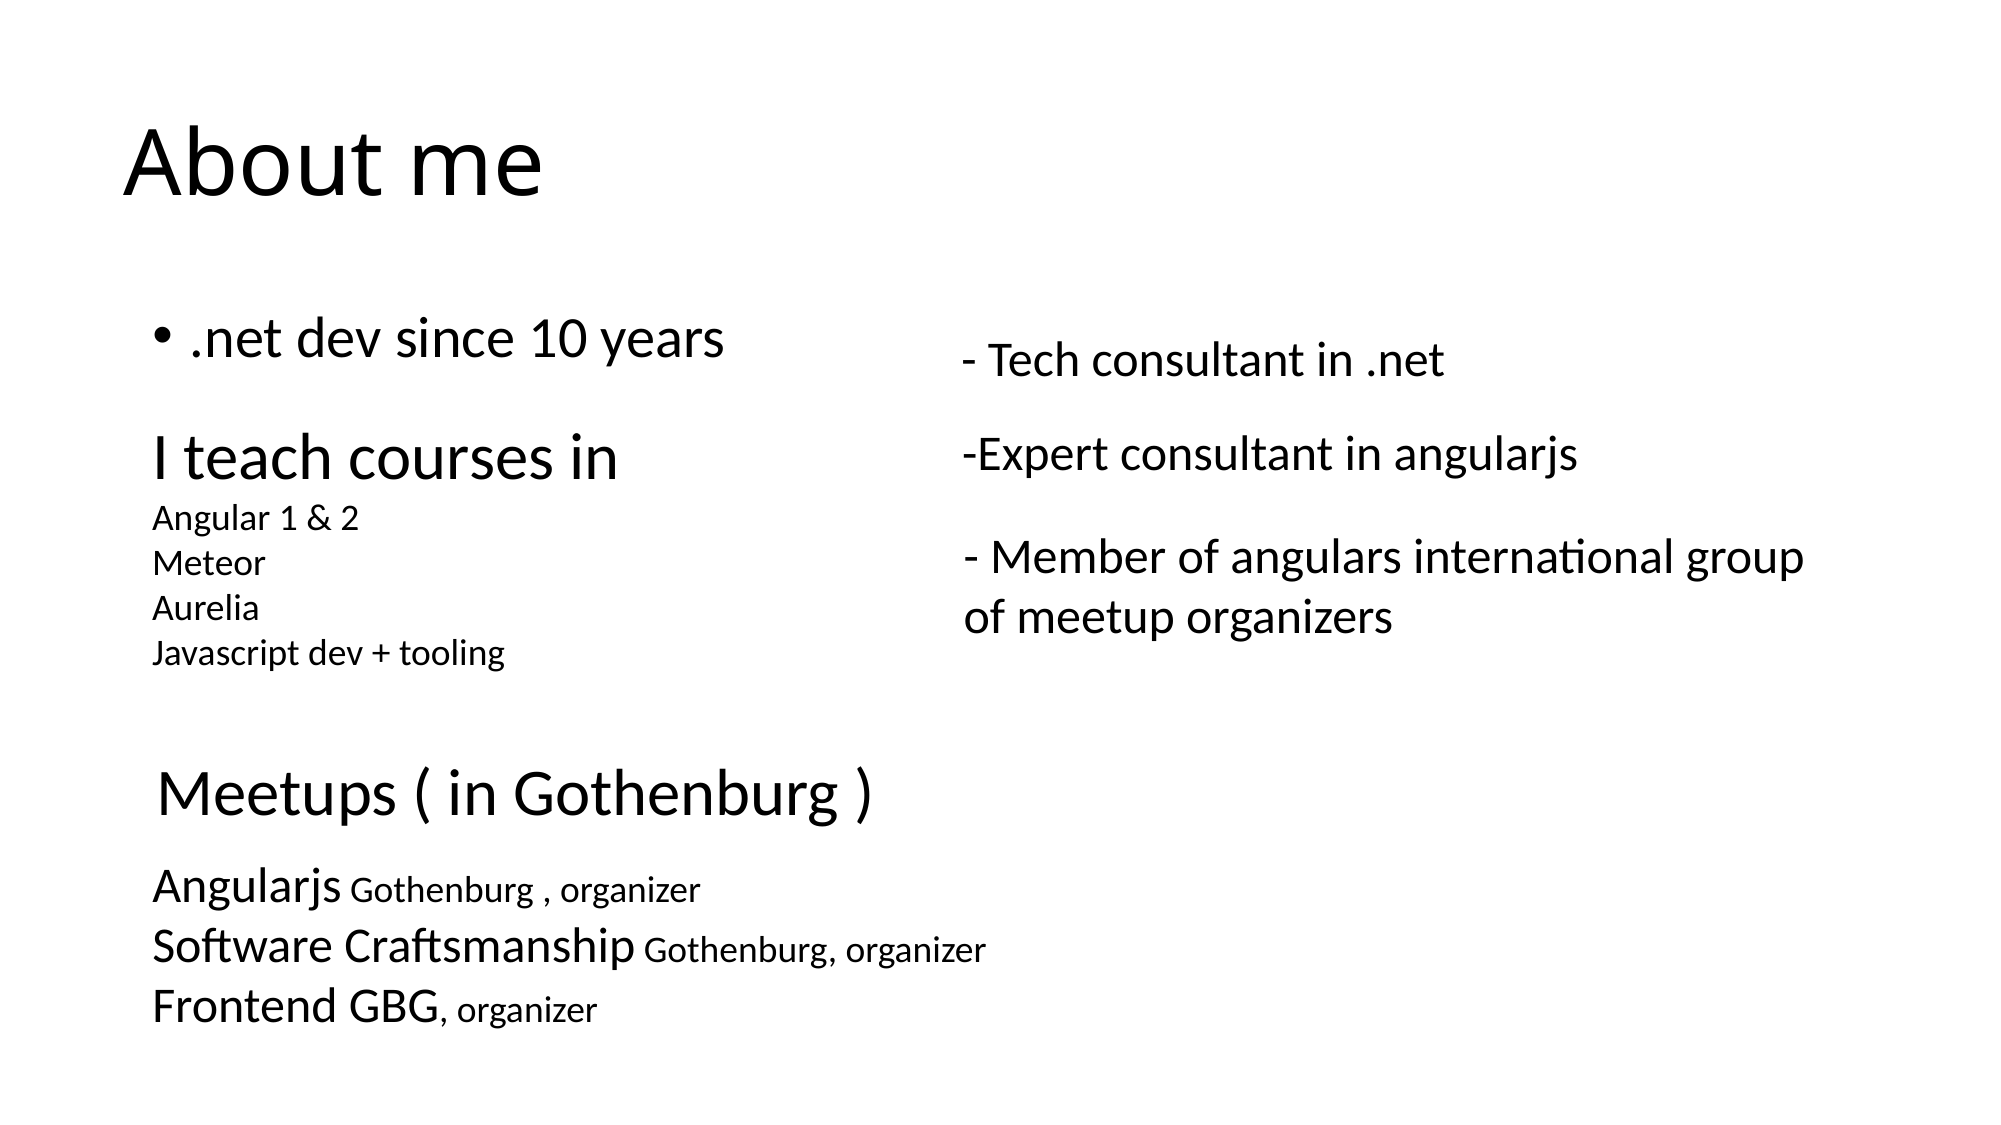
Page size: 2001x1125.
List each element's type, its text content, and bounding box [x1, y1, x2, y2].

list .net dev since 10 years [137, 299, 1863, 1014]
text_box Angularjs Gothenburg , organizer Software Craftsmanship Gothenburg, organizer Frontend GBG, organizer [137, 845, 1138, 1041]
text_box -Expert consultant in angularjs [947, 413, 1594, 489]
text_box I teach courses in Angular 1 & 2 Meteor Aurelia Javascript dev + tooling [137, 405, 723, 681]
title About me [108, 57, 1834, 275]
text_box Meetups ( in Gothenburg ) [142, 741, 891, 836]
text_box - Tech consultant in .net [946, 318, 1461, 394]
text_box - Member of angulars international group of meetup organizers [948, 515, 1832, 651]
